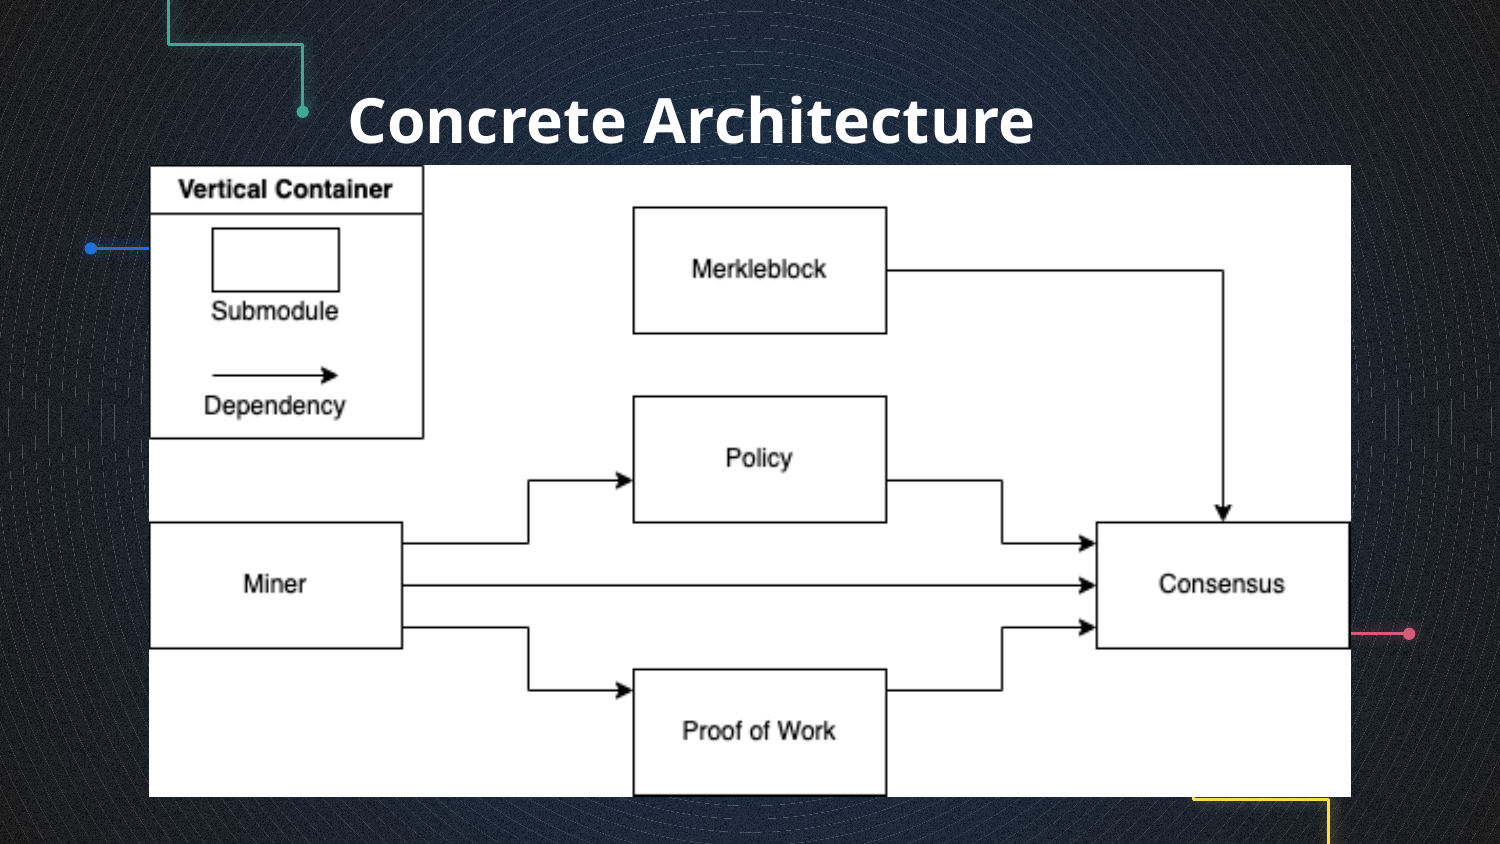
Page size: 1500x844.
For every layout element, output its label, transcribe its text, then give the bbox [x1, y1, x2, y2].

title Concrete Architecture [332, 14, 1168, 164]
picture [78, 234, 87, 257]
picture [161, 0, 319, 123]
picture [149, 165, 1351, 797]
